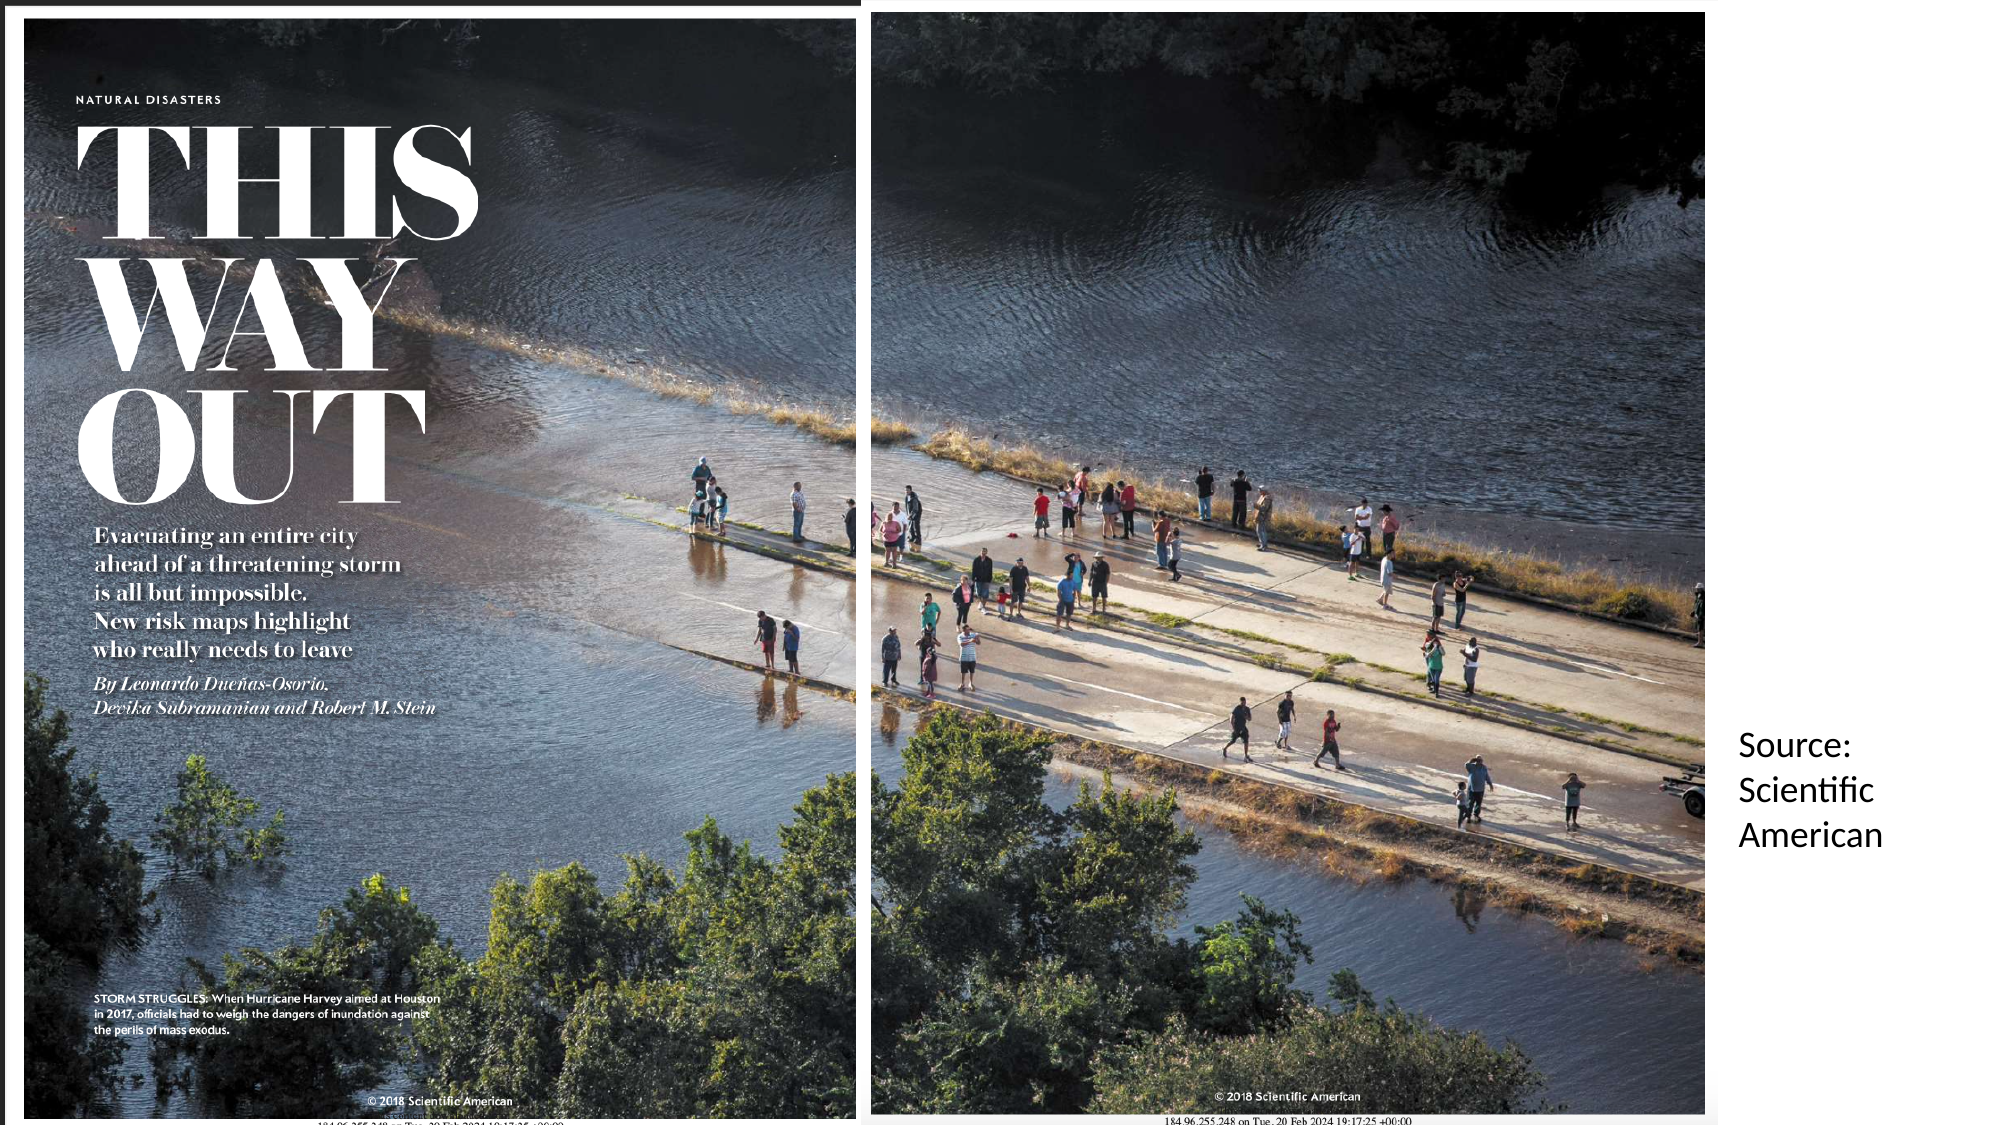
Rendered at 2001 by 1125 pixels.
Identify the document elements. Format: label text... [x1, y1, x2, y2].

picture [0, 0, 1718, 1125]
text_box Source: Scientific American [1723, 712, 2000, 863]
